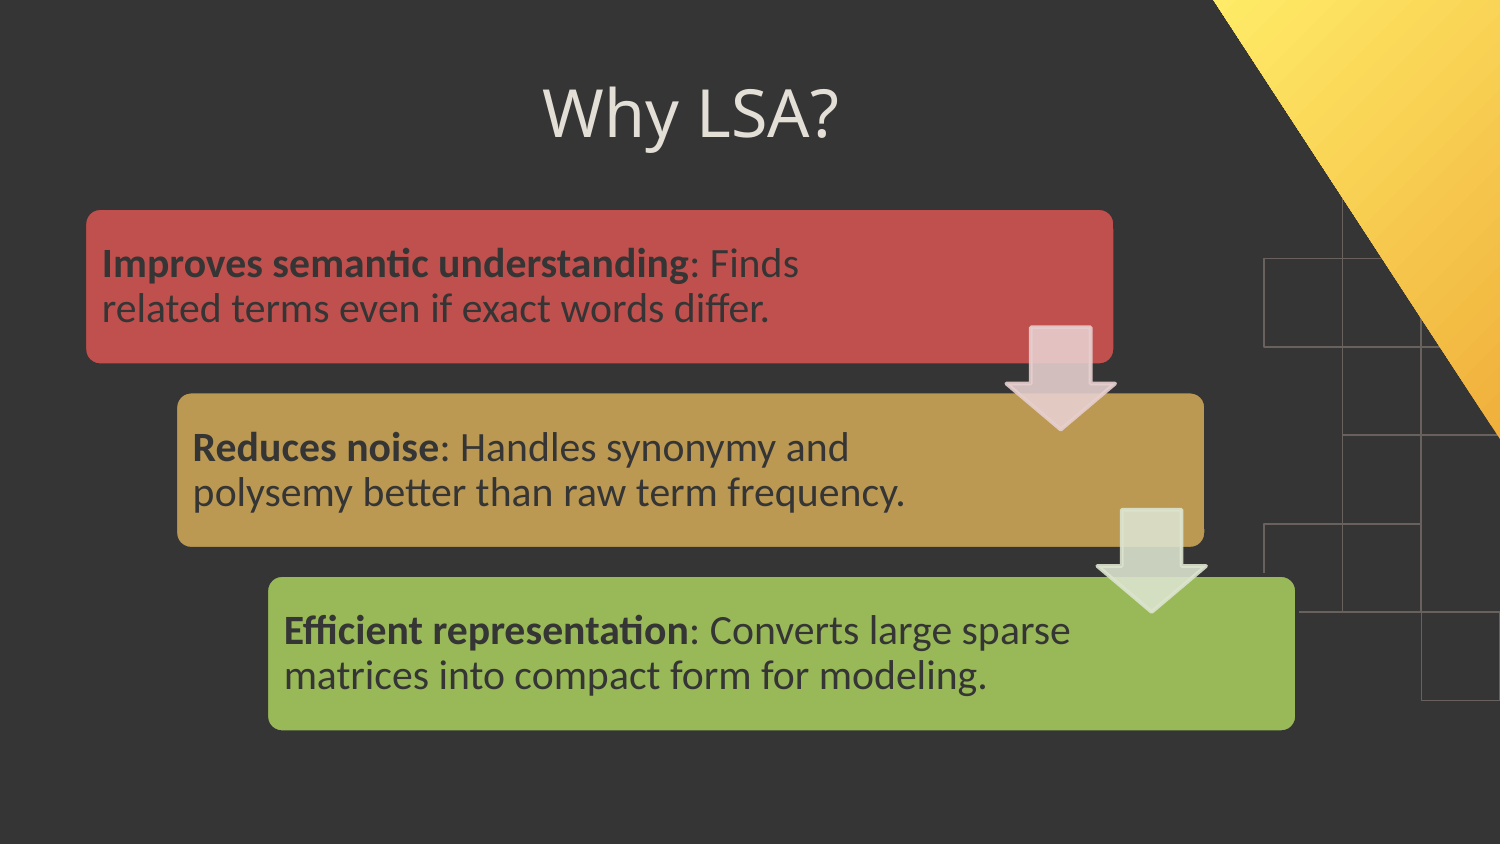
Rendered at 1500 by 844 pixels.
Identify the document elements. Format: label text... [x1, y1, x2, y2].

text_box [84, 207, 1298, 733]
title Why LSA? [135, 64, 1246, 206]
